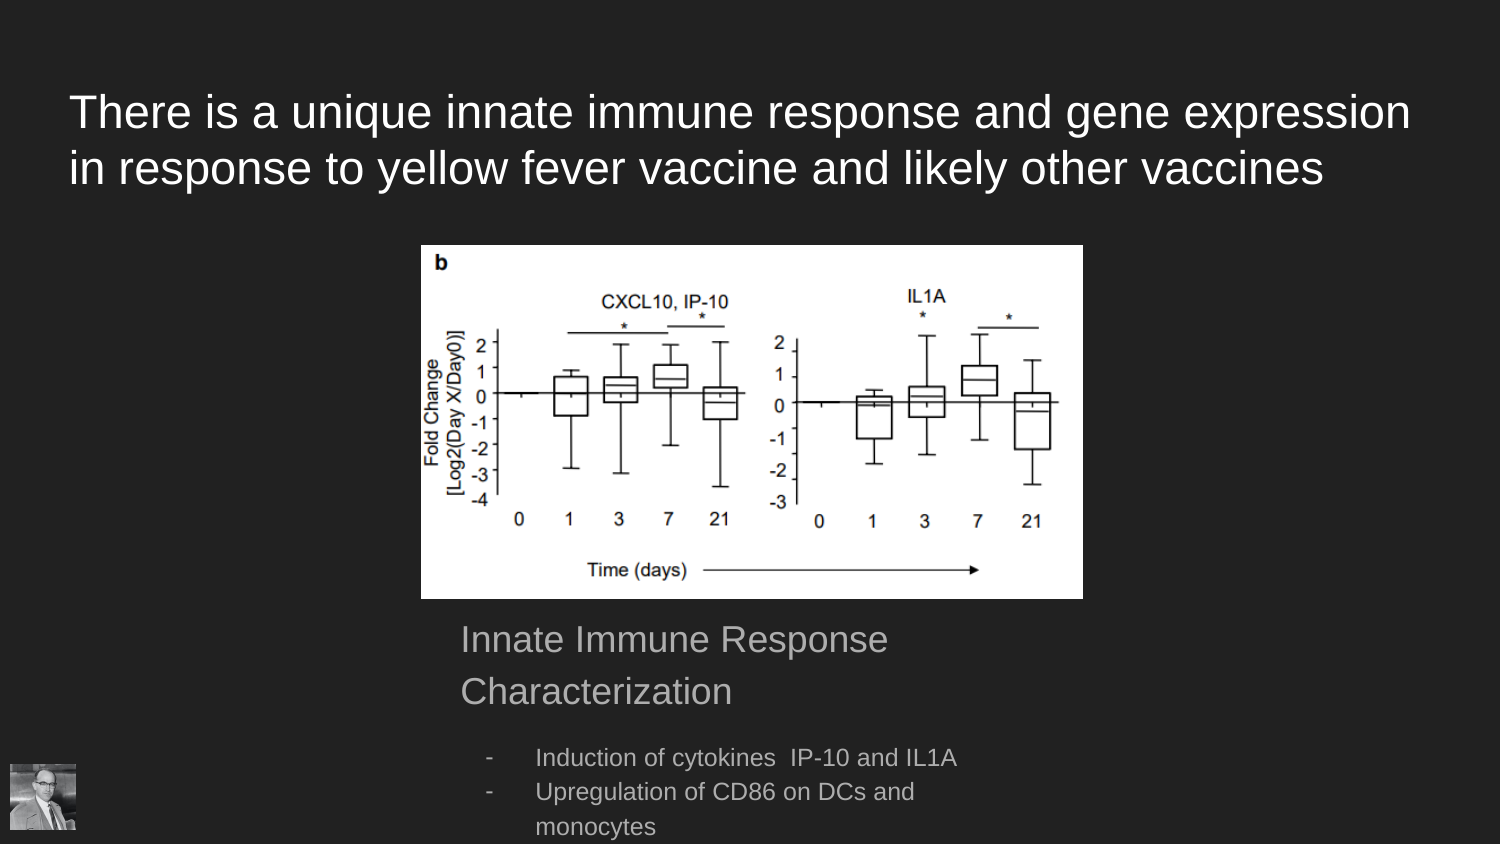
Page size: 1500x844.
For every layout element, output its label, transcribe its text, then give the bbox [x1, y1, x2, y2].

title There is a unique innate immune response and gene expression in response to yellow fever vaccine and likely other vaccines [53, 64, 1450, 209]
picture [421, 245, 1083, 600]
list Innate Immune Response Characterization Induction of cytokines IP-10 and IL1A Upregulation of CD86 on DCs and monocytes [445, 608, 1059, 814]
picture [10, 764, 76, 830]
